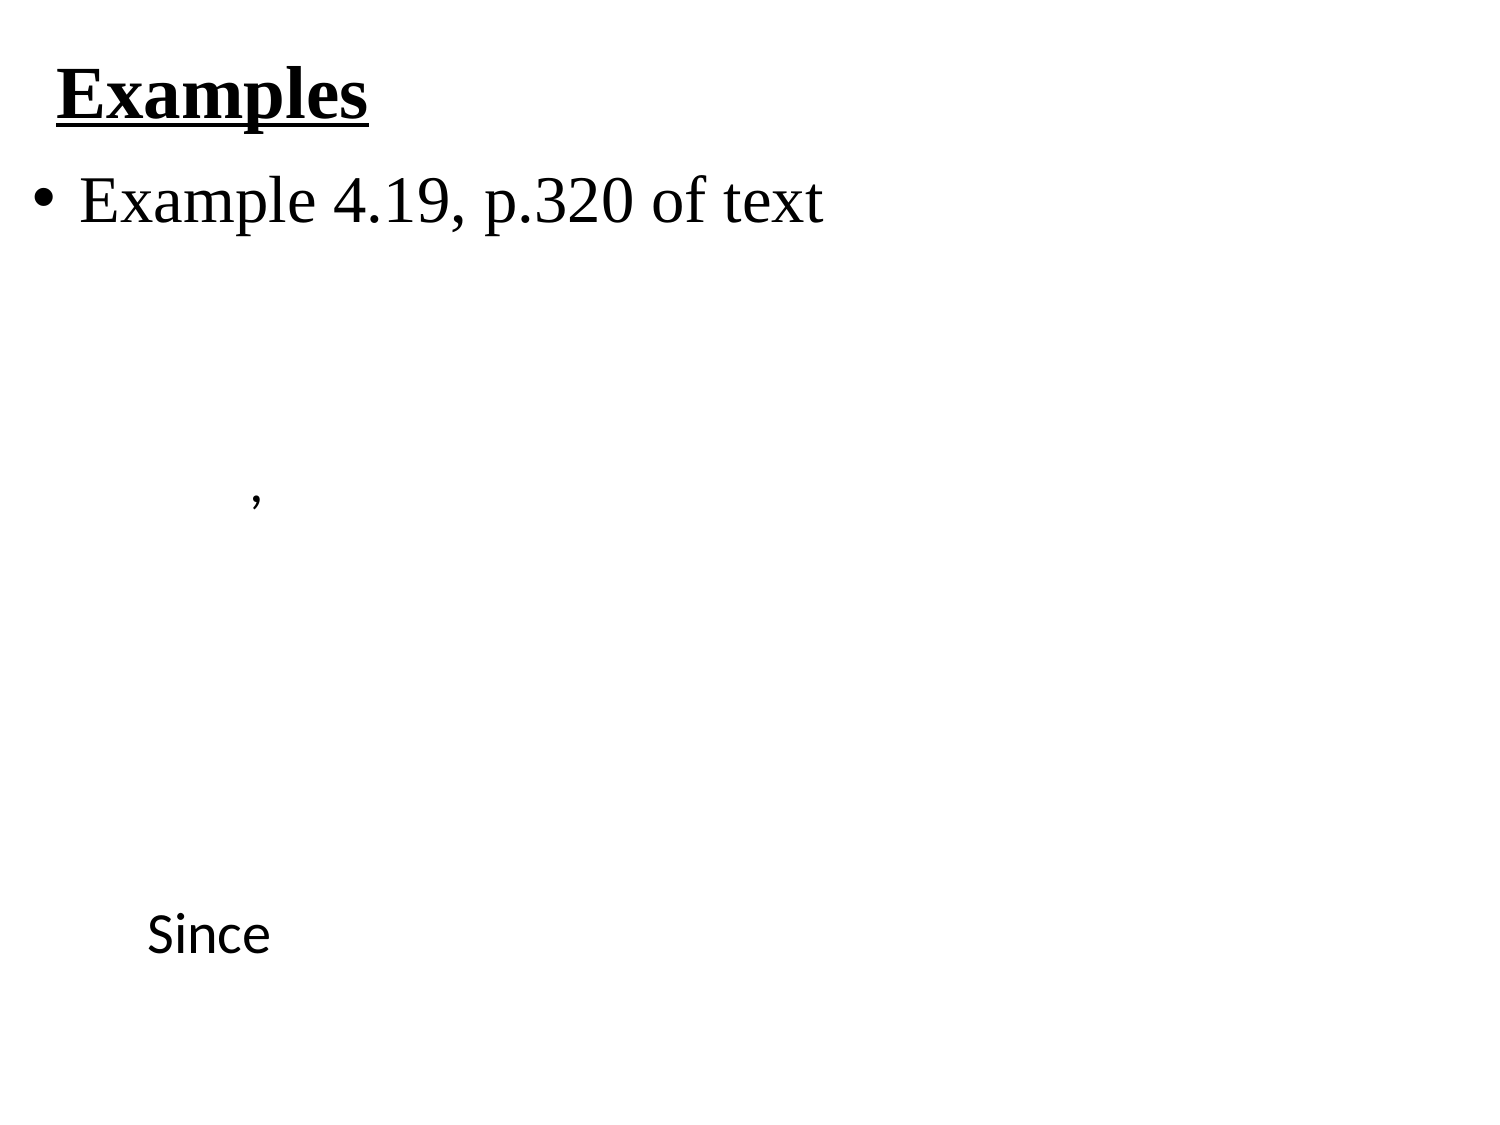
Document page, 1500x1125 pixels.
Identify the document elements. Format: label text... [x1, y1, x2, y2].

text_box Examples [0, 36, 491, 141]
text_box Example 4.19, p.320 of text [17, 148, 1471, 244]
